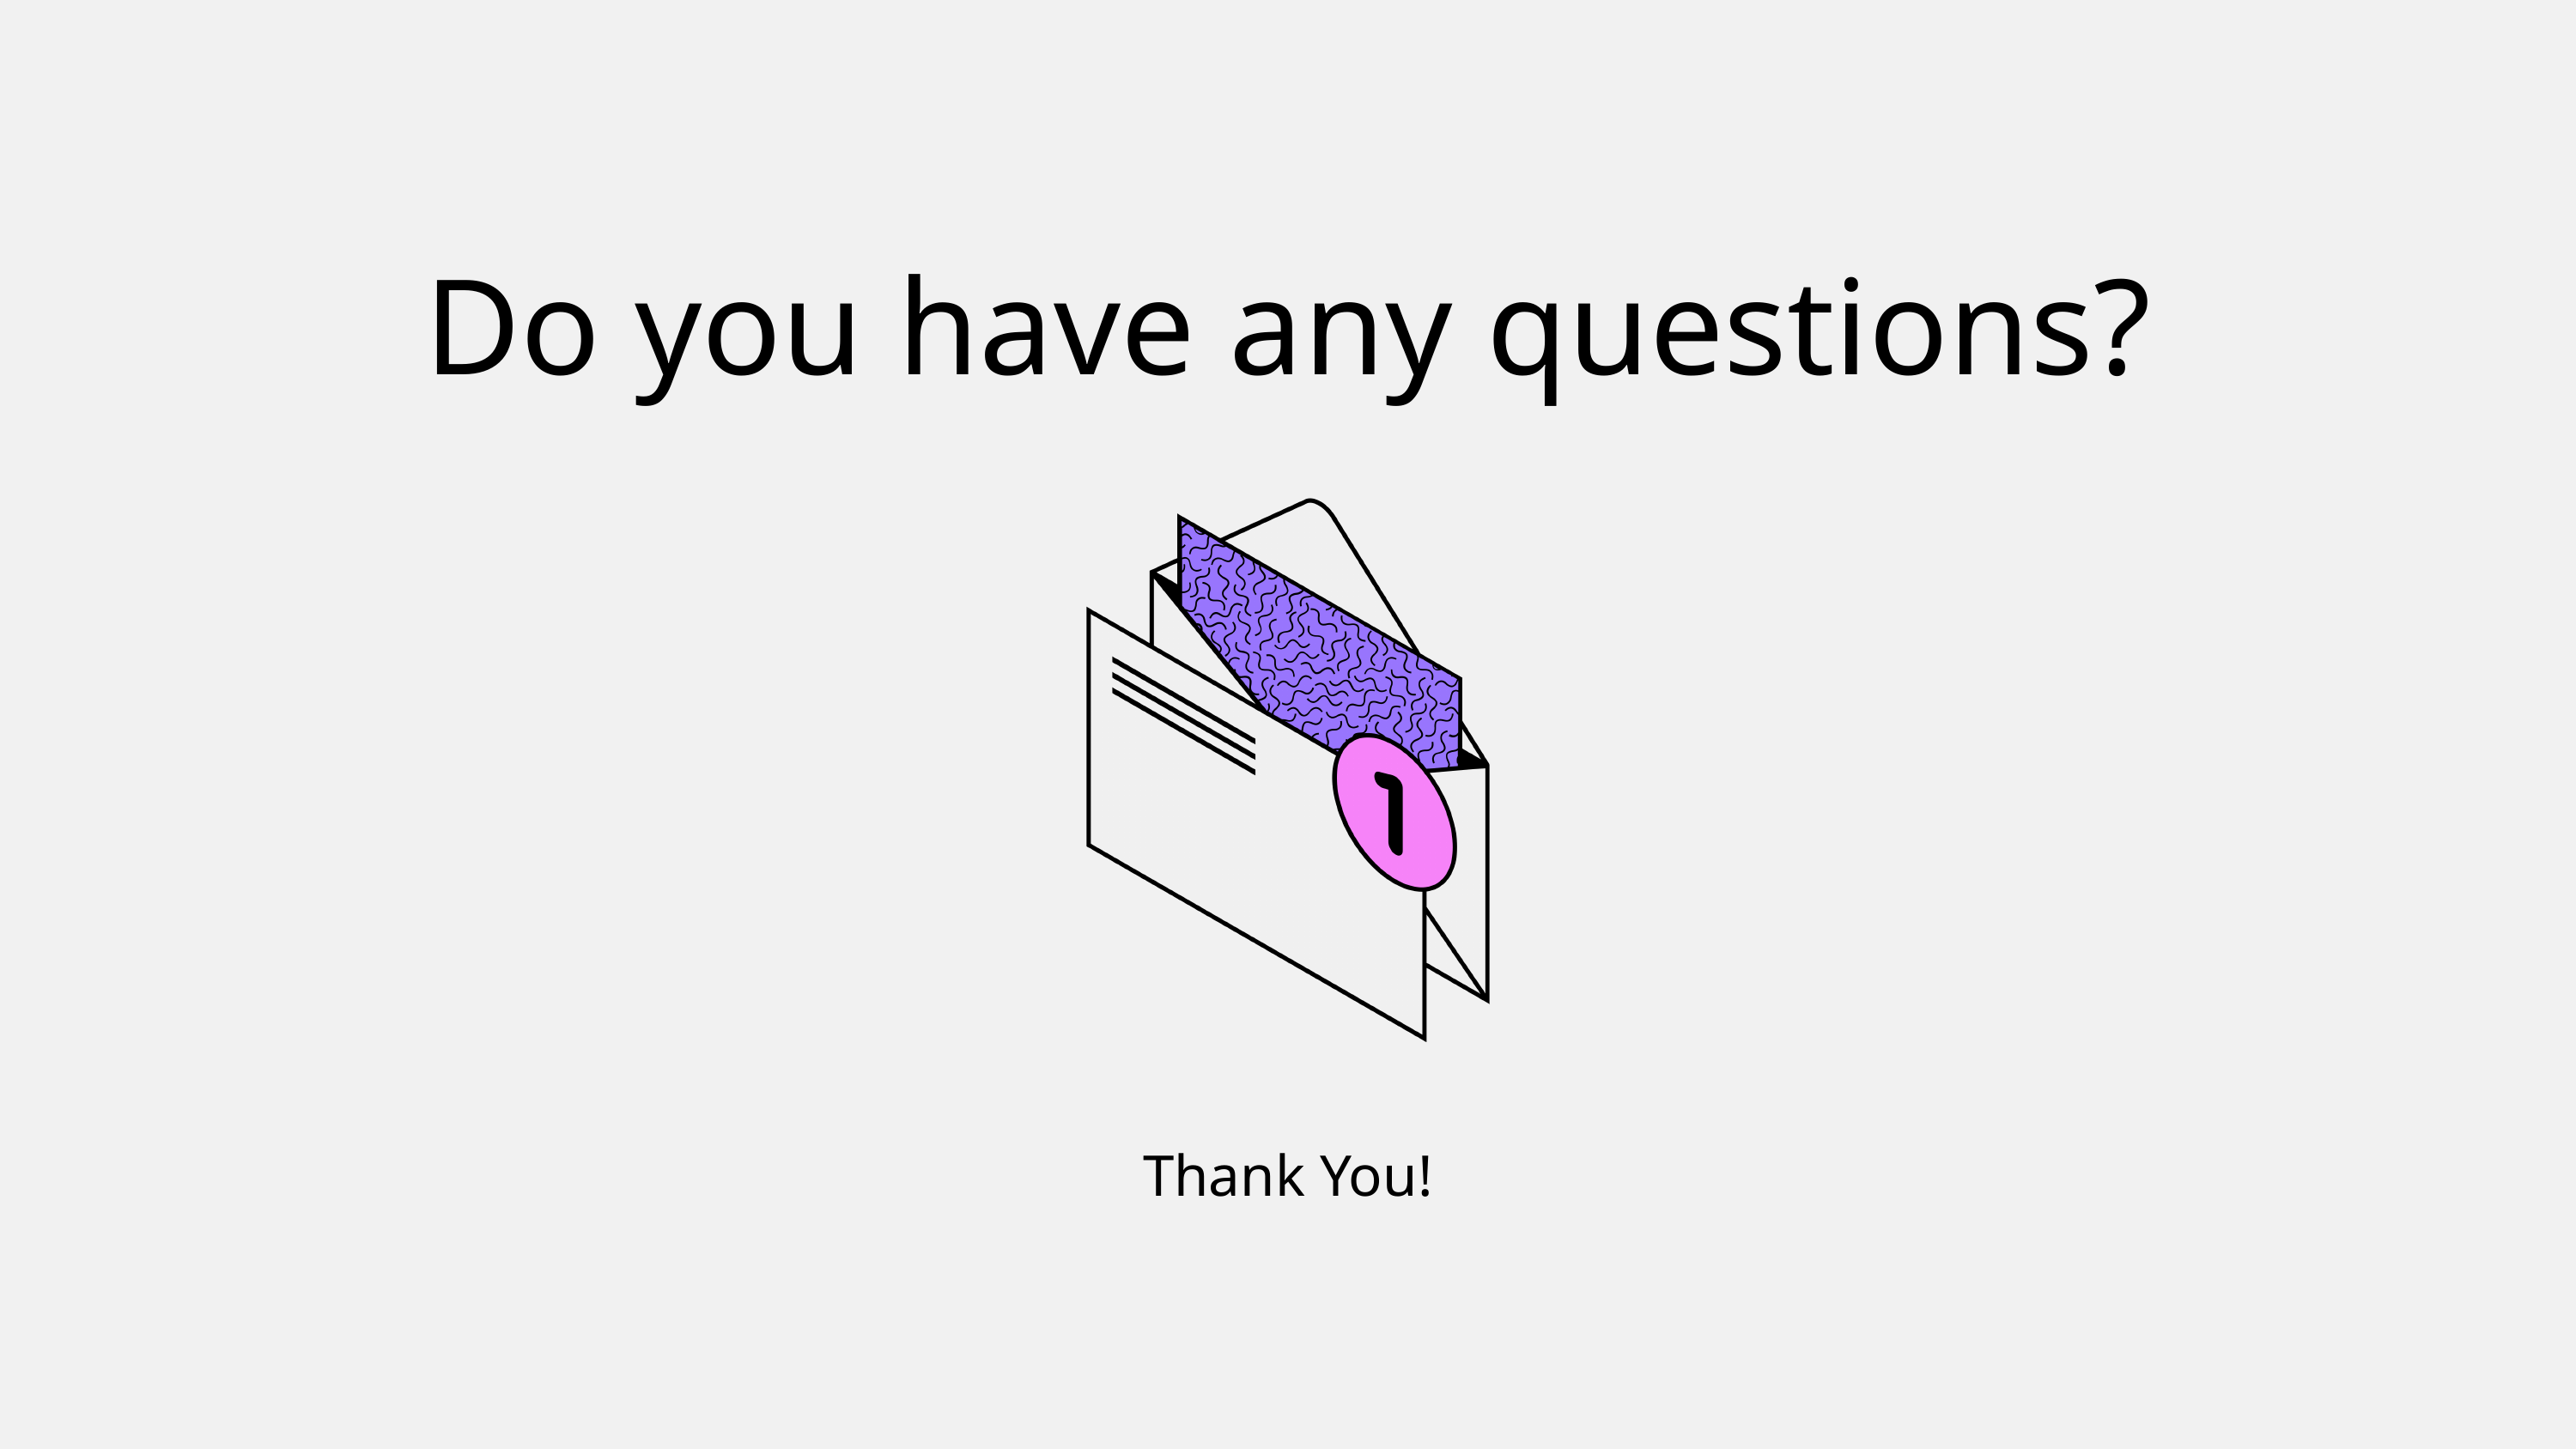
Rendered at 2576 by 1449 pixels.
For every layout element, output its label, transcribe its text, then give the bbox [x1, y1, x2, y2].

text_box Do you have any questions? [258, 243, 2318, 402]
text_box Thank You! [593, 1129, 1982, 1208]
text_box [1086, 496, 1490, 1042]
